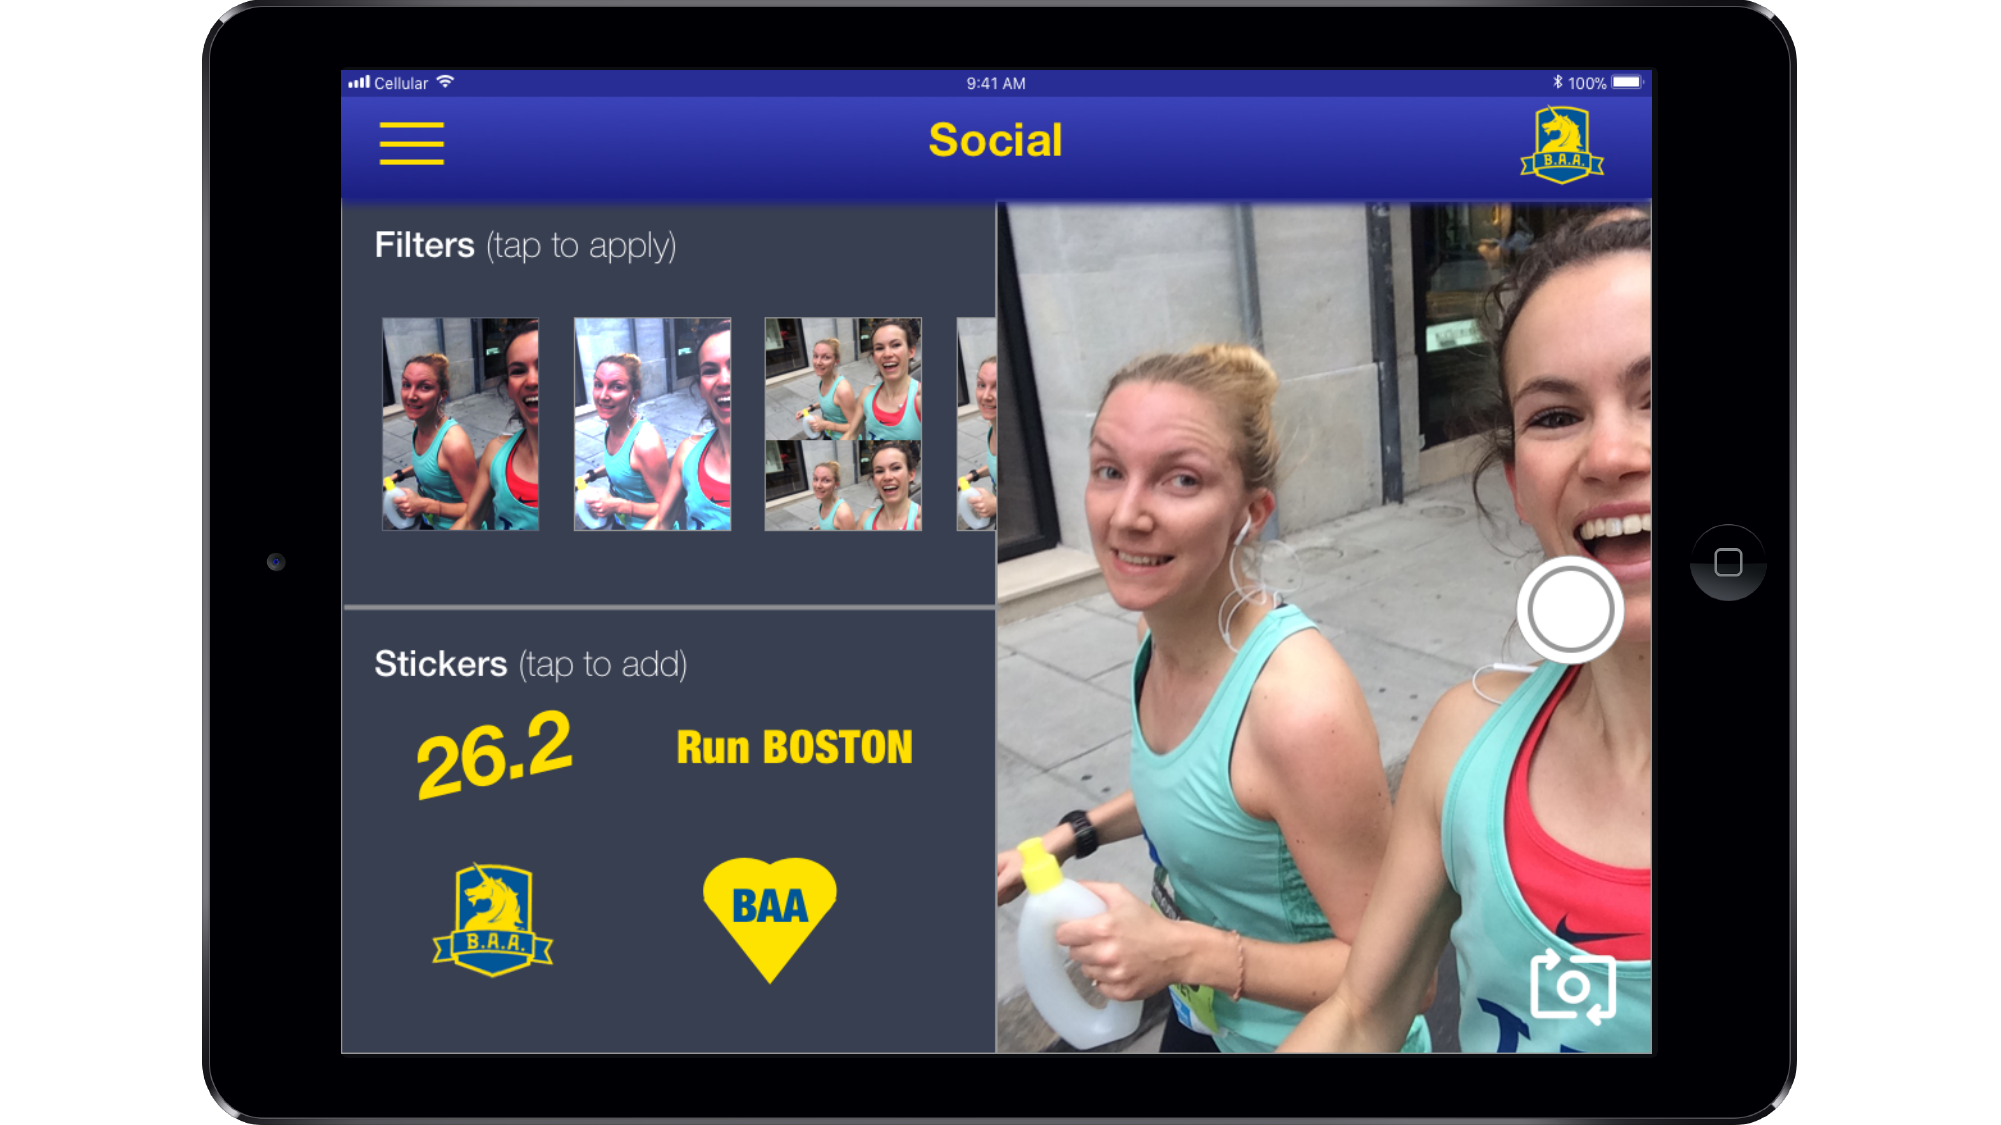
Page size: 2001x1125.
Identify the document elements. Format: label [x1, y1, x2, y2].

picture [201, 0, 1797, 1125]
